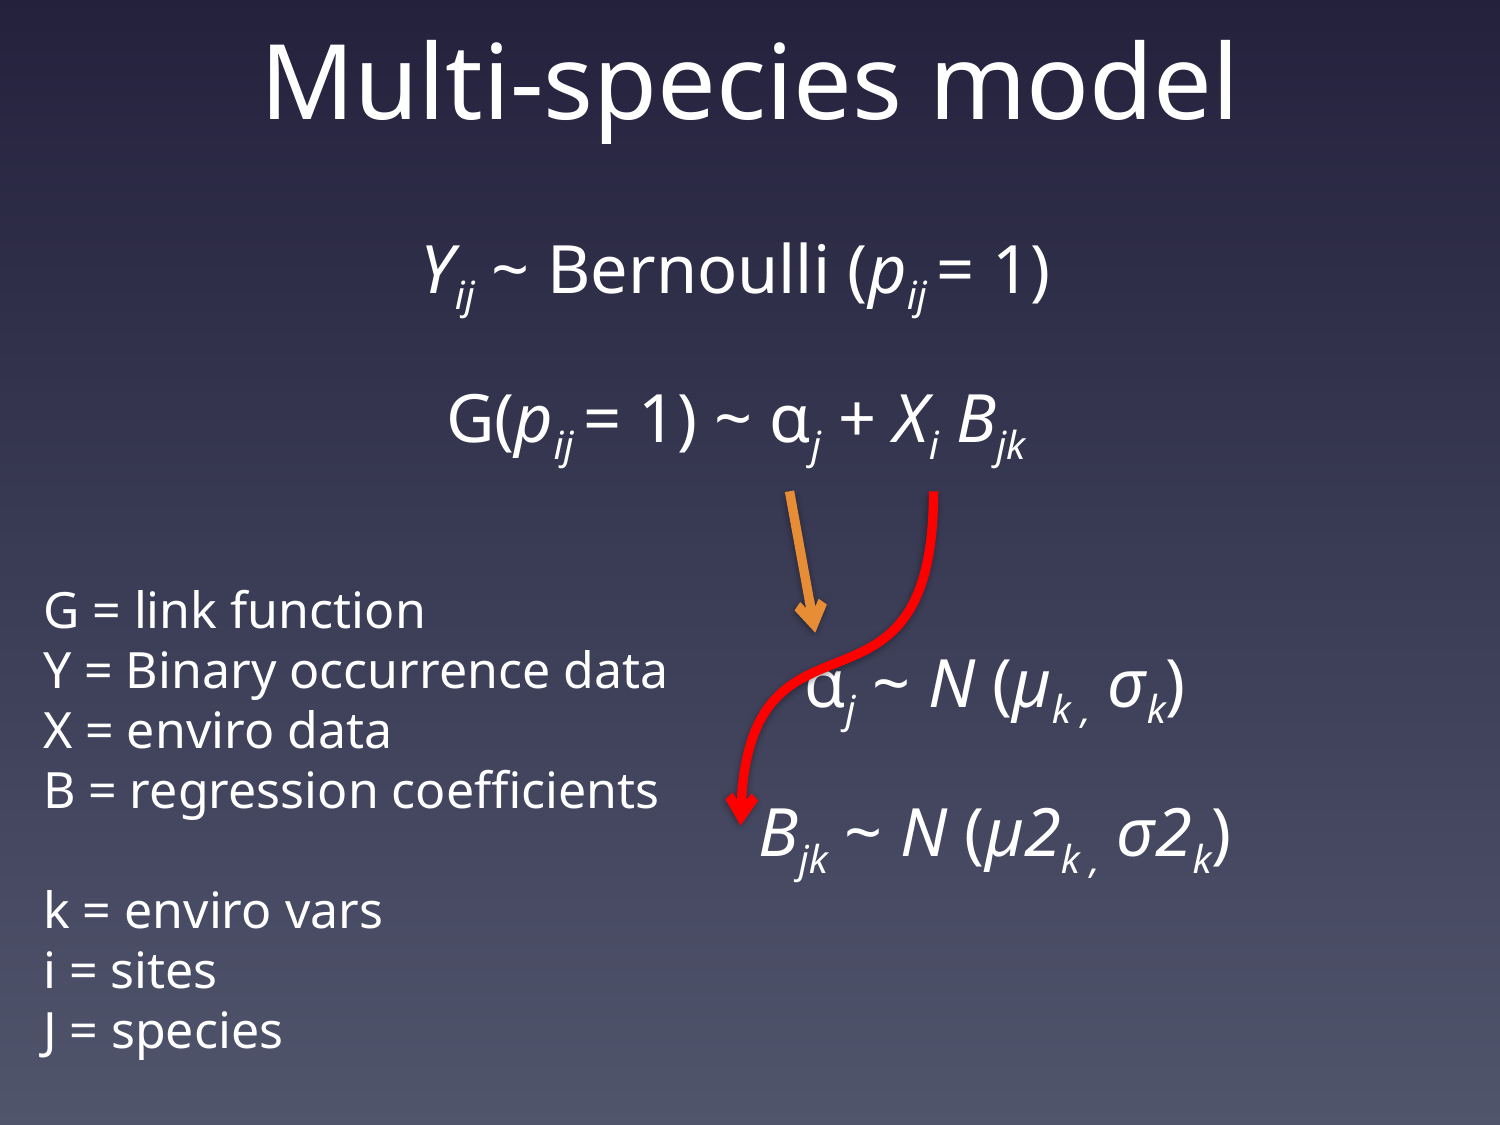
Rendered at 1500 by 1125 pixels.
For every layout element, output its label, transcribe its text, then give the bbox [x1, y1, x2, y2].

text_box G = link function Y = Binary occurrence data X = enviro data B = regression coefficients k = enviro vars i = sites J = species [28, 570, 934, 1125]
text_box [669, 561, 1005, 756]
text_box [789, 490, 816, 560]
list Yij ~ Bernoulli (pij = 1) G(pij = 1) ~ αj + Xi Bjk [75, 157, 1397, 492]
text_box αj ~ N (μk , σk) Bjk ~ N (μ2k , σ2k) [334, 570, 1500, 906]
title Multi-species model [75, 8, 1425, 196]
